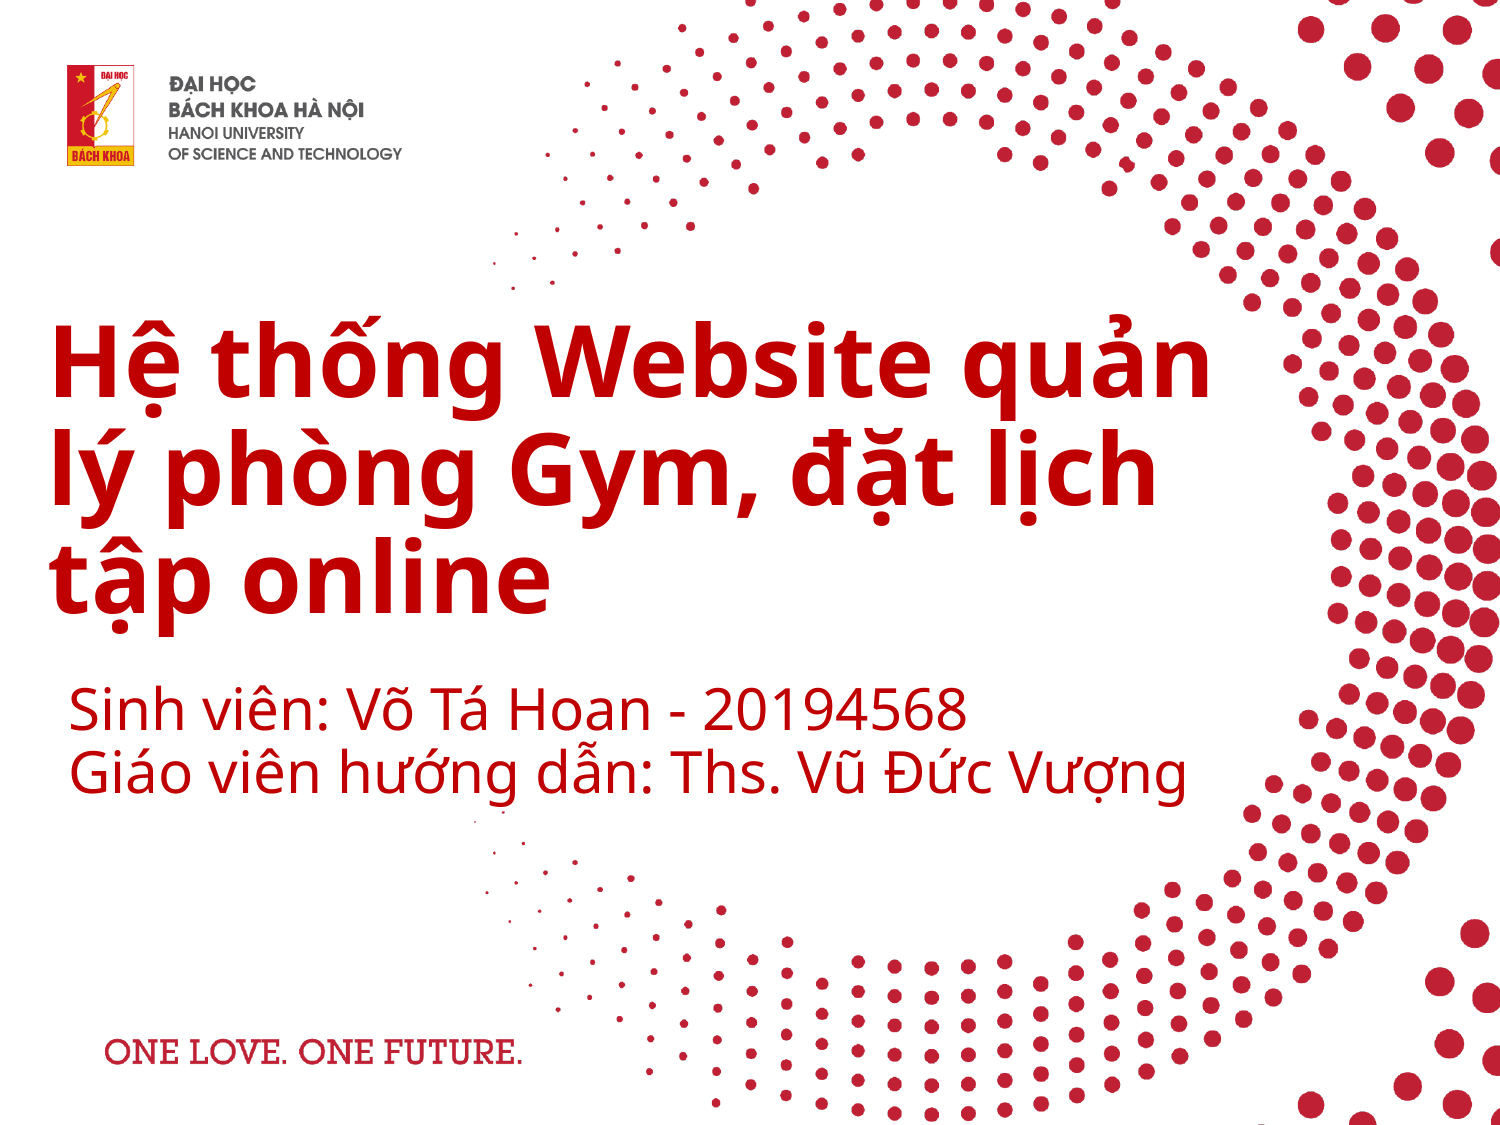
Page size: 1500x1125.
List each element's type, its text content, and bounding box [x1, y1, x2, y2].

text_box Sinh viên: Võ Tá Hoan - 20194568 Giáo viên hướng dẫn: Ths. Vũ Đức Vượng [53, 672, 1258, 813]
picture [0, 0, 1500, 1125]
text_box Hệ thống Website quản lý phòng Gym, đặt lịch tập online [32, 303, 1279, 444]
